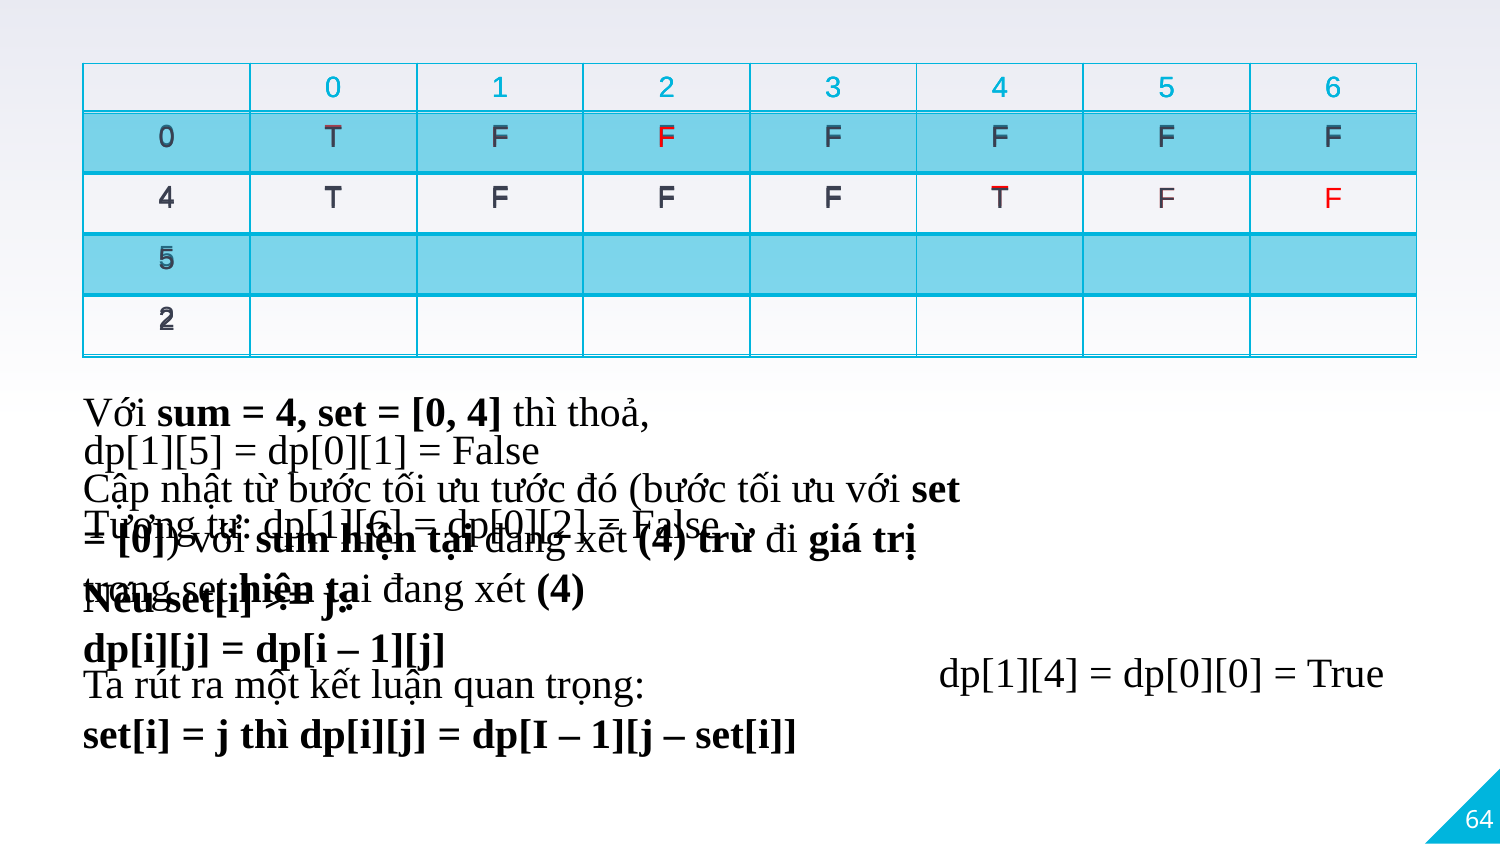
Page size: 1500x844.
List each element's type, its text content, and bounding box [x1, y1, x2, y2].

slide_number 64 [1418, 760, 1494, 838]
table_cell [1084, 236, 1249, 295]
table_header [84, 64, 249, 113]
table_cell [251, 236, 416, 295]
table_header 5 [1084, 64, 1249, 113]
text_box dp[1][4] = dp[0][0] = True [924, 638, 1419, 703]
table_cell [1084, 297, 1249, 356]
table_cell F [584, 114, 749, 173]
table_cell F [751, 175, 916, 234]
table_cell [1251, 236, 1416, 295]
table_cell F [1251, 175, 1416, 234]
table_cell [418, 297, 582, 356]
table_cell F [1084, 175, 1249, 234]
table_cell F [1251, 114, 1416, 173]
table_cell F [584, 175, 749, 234]
table_header 3 [751, 64, 916, 113]
table_cell F [418, 175, 582, 234]
table_header 2 [584, 64, 749, 113]
table_cell F [1084, 114, 1249, 173]
table_cell [917, 236, 1082, 295]
text_box dp[1][5] = dp[0][1] = False [68, 415, 556, 481]
table_cell F [917, 114, 1082, 173]
table_cell [584, 236, 749, 295]
table_cell F [418, 114, 582, 173]
text_box Tương tự: dp[1][6] = dp[0][2] = False [69, 489, 736, 555]
table_cell [251, 297, 416, 356]
table_header 1 [418, 64, 582, 113]
table_cell T [251, 114, 416, 173]
table_cell [418, 236, 582, 295]
text_box Ta rút ra một kết luận quan trọng: set[i] = j thì dp[i][j] = dp[I – 1][j – set[i]] [696, 649, 834, 765]
table_cell 5 [84, 236, 249, 295]
table_cell [584, 297, 749, 356]
table_cell [751, 236, 916, 295]
table_cell 0 [84, 114, 249, 173]
table_header 6 [1251, 64, 1416, 113]
text_box Nếu set[i] >= j: dp[i][j] = dp[i – 1][j] [68, 563, 696, 779]
table_cell T [251, 175, 416, 234]
table_cell F [751, 114, 916, 173]
table_cell T [917, 175, 1082, 234]
table_cell [917, 297, 1082, 356]
table_cell 2 [84, 297, 249, 356]
table_cell [1251, 297, 1416, 356]
table_header 4 [917, 64, 1082, 113]
table_header 0 [251, 64, 416, 113]
table_cell [751, 297, 916, 356]
table_cell 4 [84, 175, 249, 234]
text_box Với sum = 4, set = [0, 4] thì thoả, Cập nhật từ bước tối ưu tước đó (bước tối ưu với set = [0]) với sum hiện tại đang xét (4) trừ đi giá trị trong set hiện tại đang xét (4) [68, 377, 980, 619]
